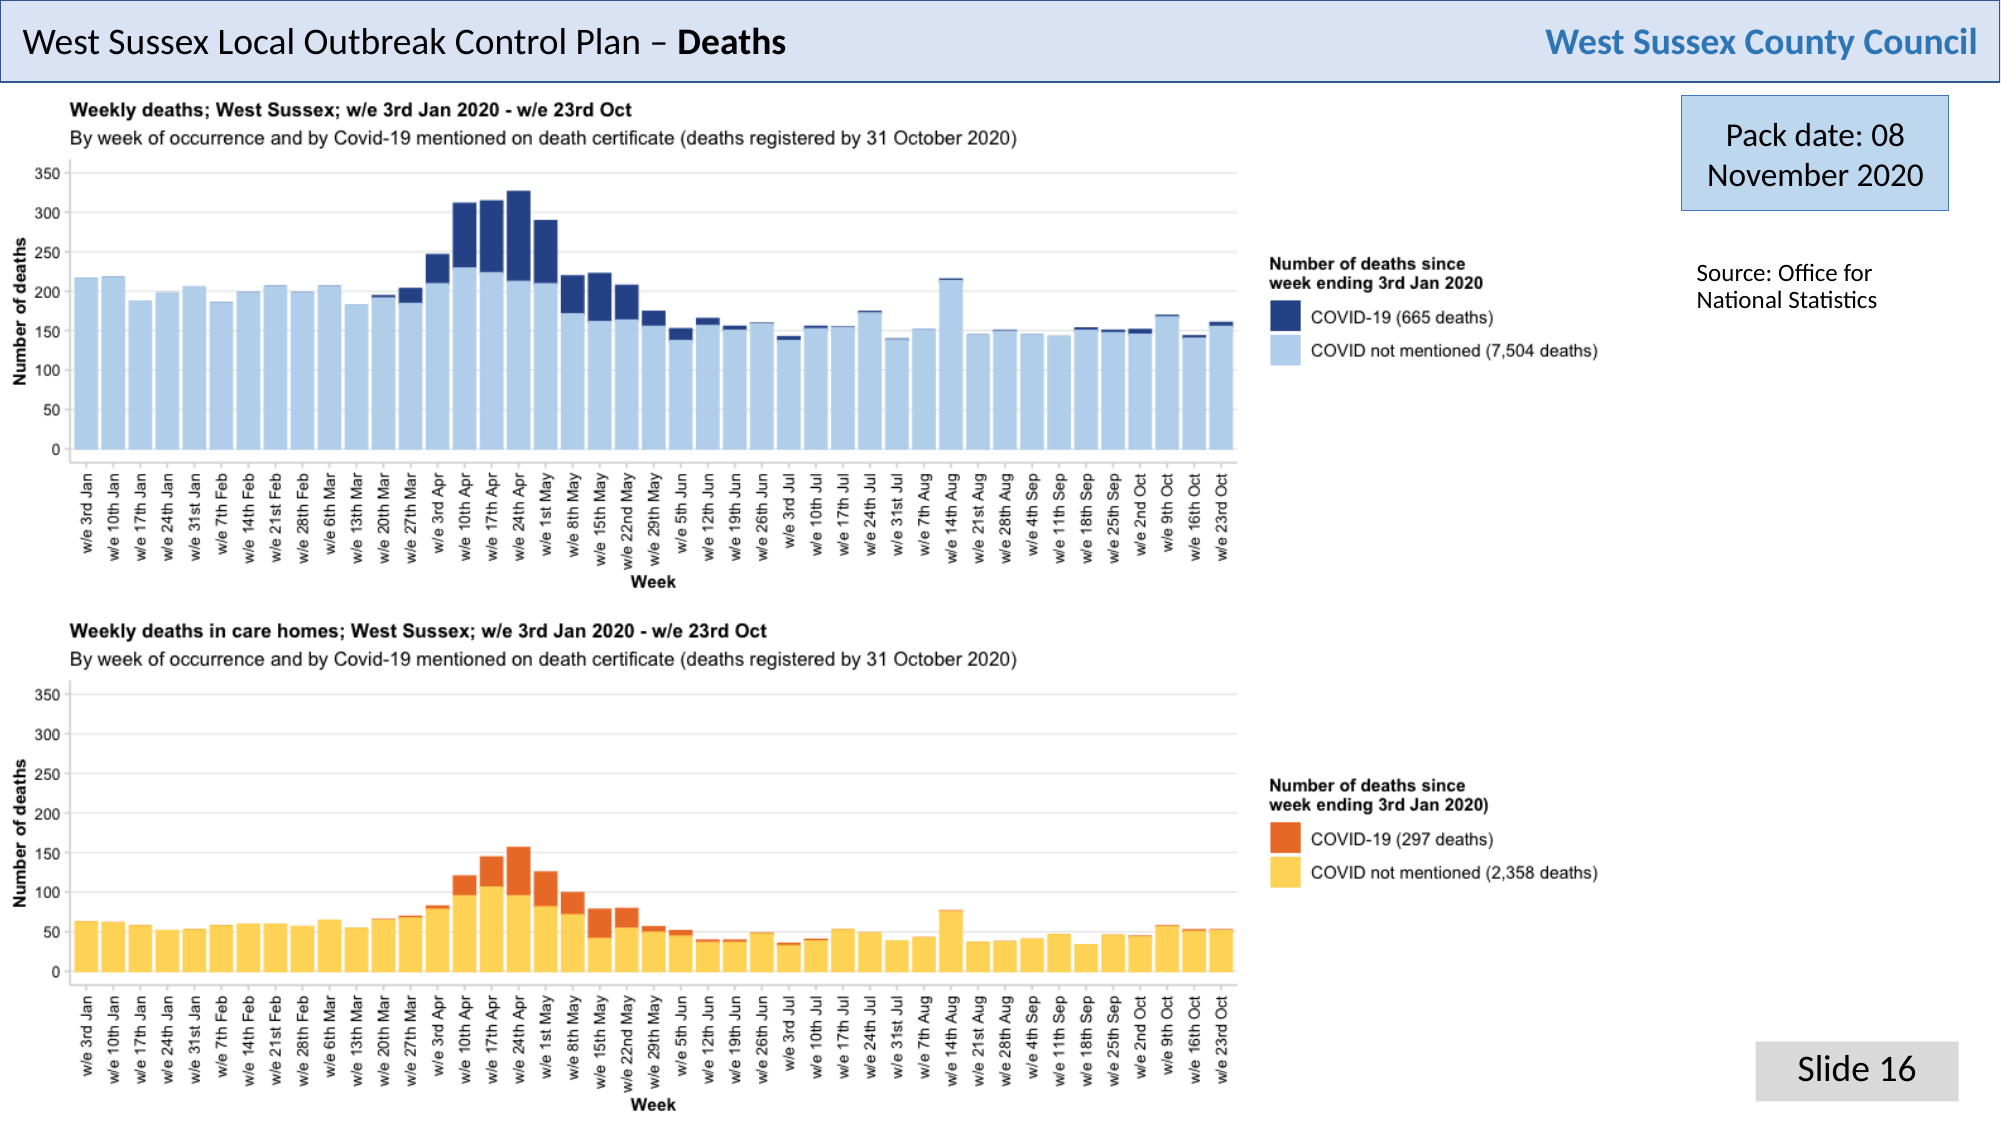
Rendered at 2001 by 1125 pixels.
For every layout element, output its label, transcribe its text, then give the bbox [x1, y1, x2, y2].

picture [3, 91, 1619, 602]
picture [3, 612, 1619, 1125]
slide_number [1681, 95, 1949, 211]
list Slide 16 [1755, 1041, 1959, 1102]
list Source: Office for National Statistics [1681, 252, 1959, 289]
